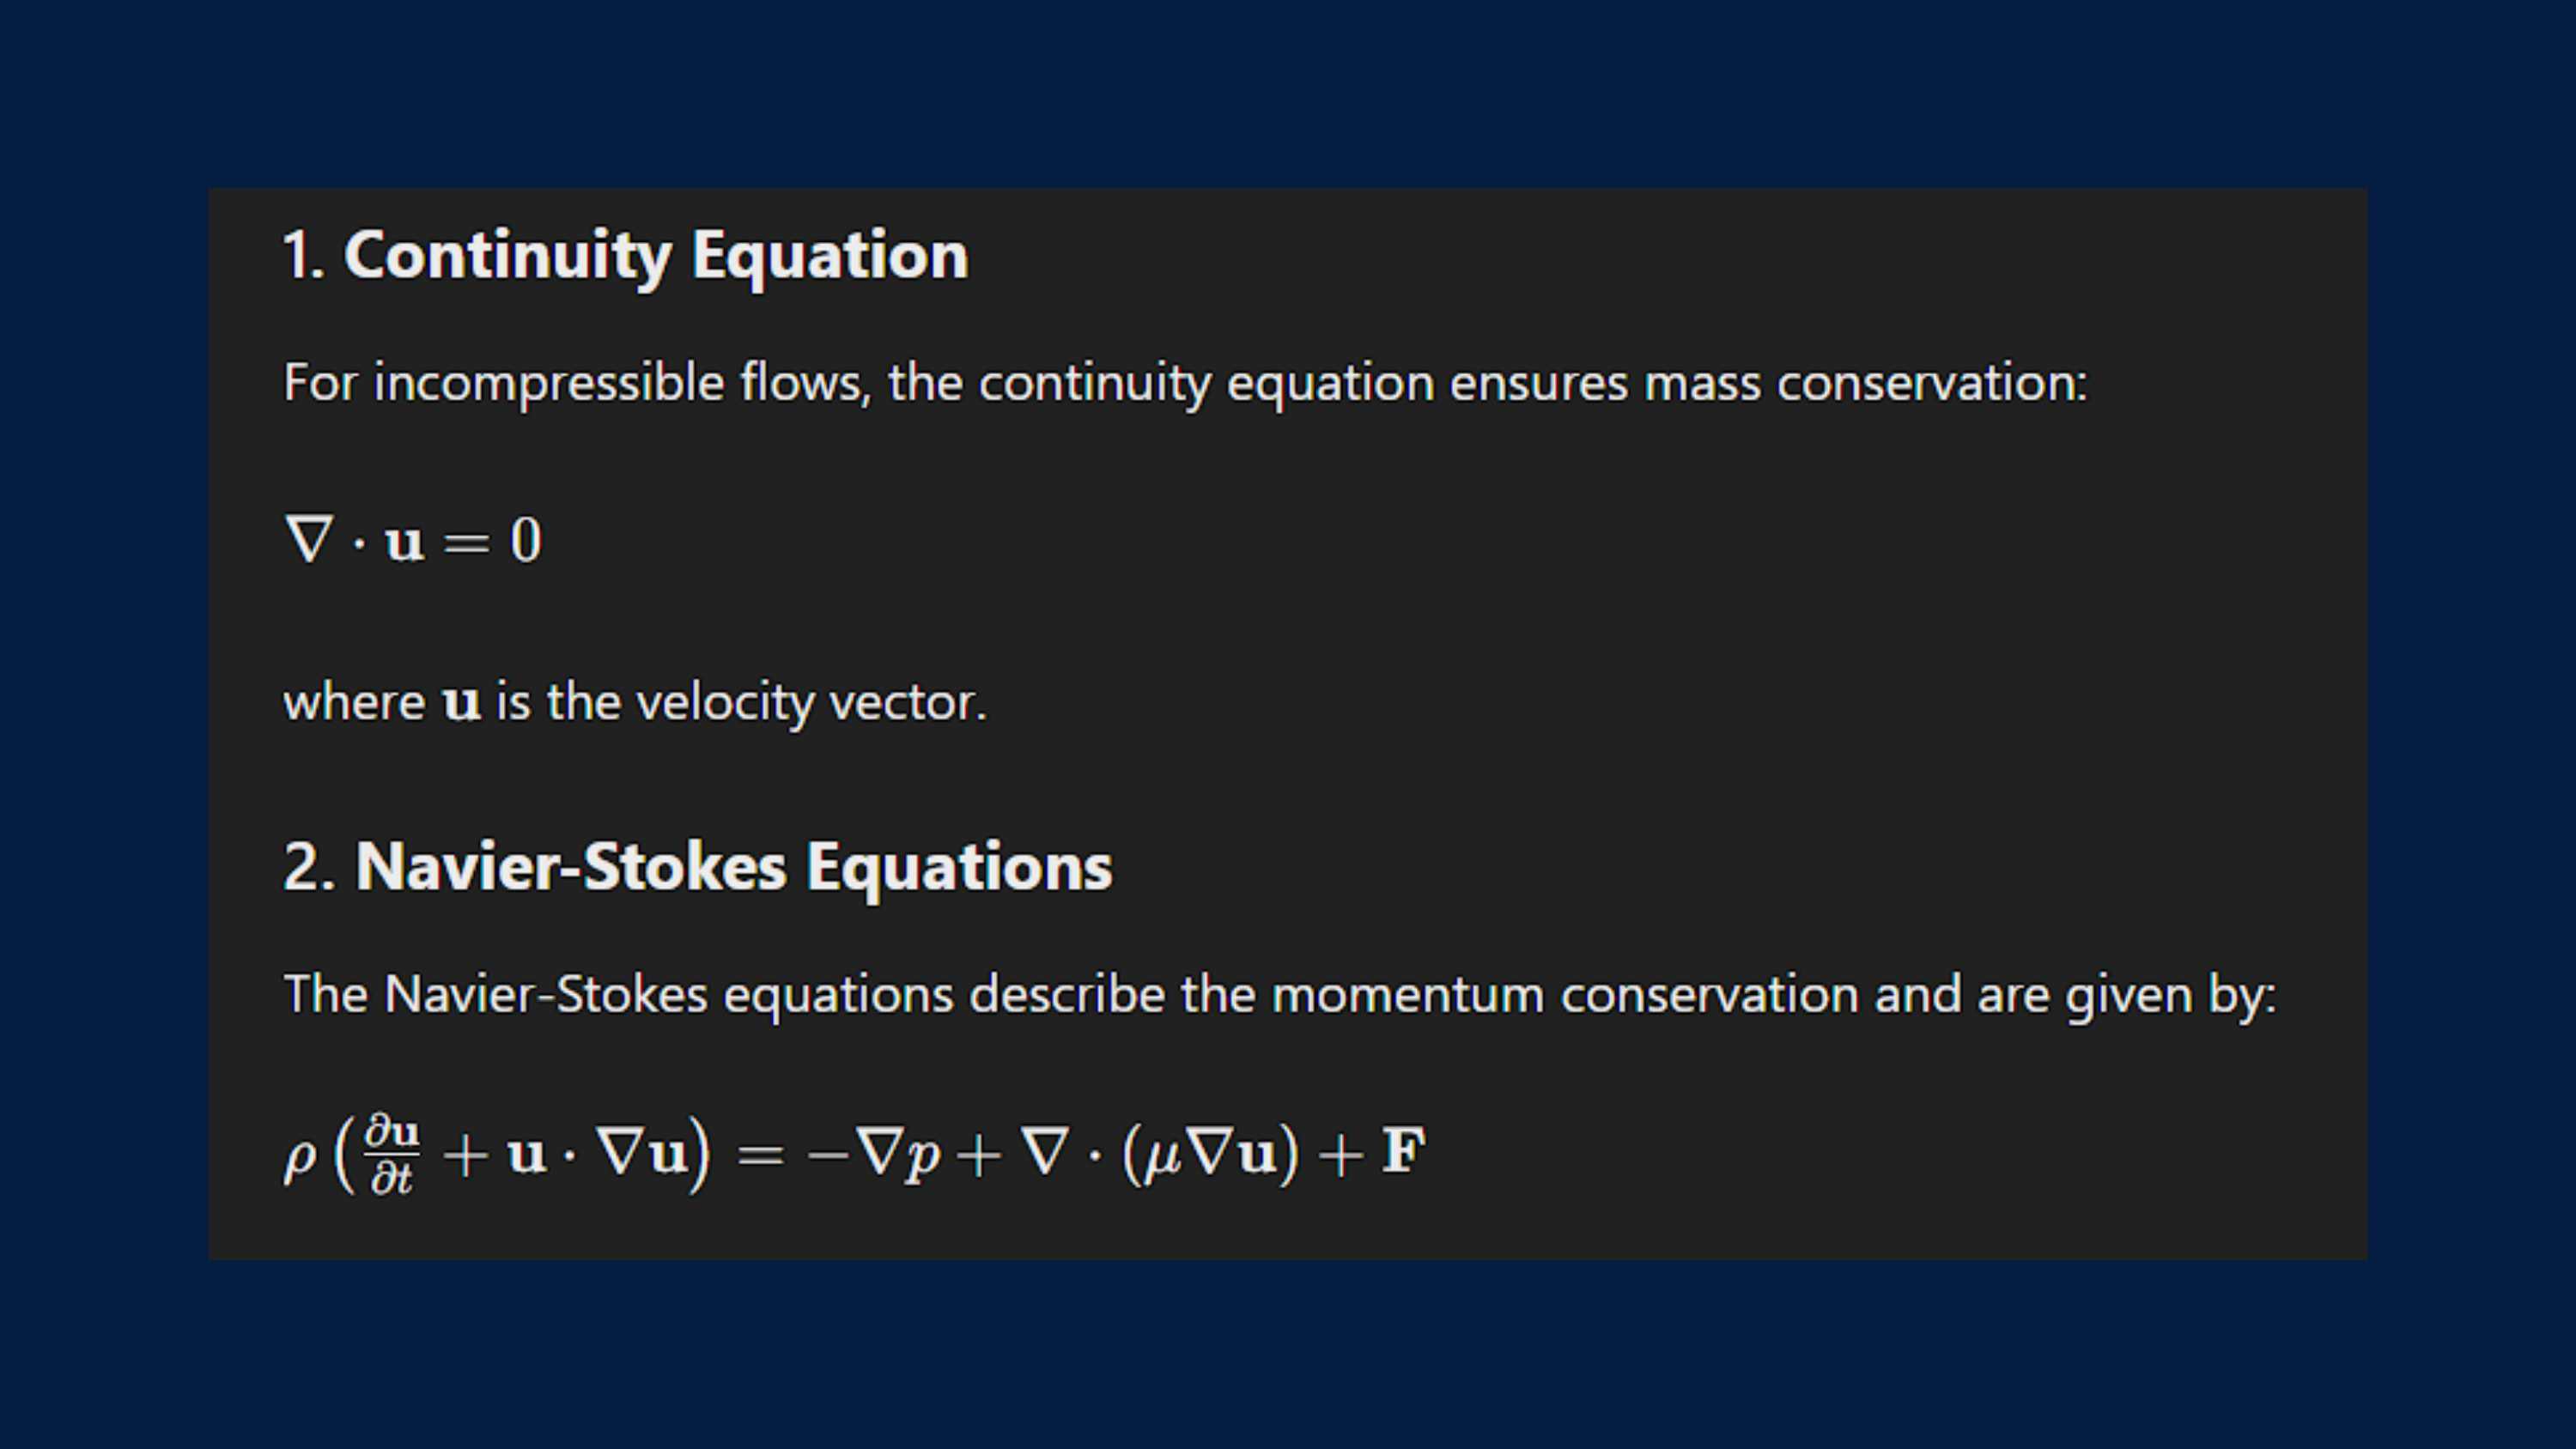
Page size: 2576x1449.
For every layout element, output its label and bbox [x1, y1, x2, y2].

text_box [208, 188, 2368, 1260]
